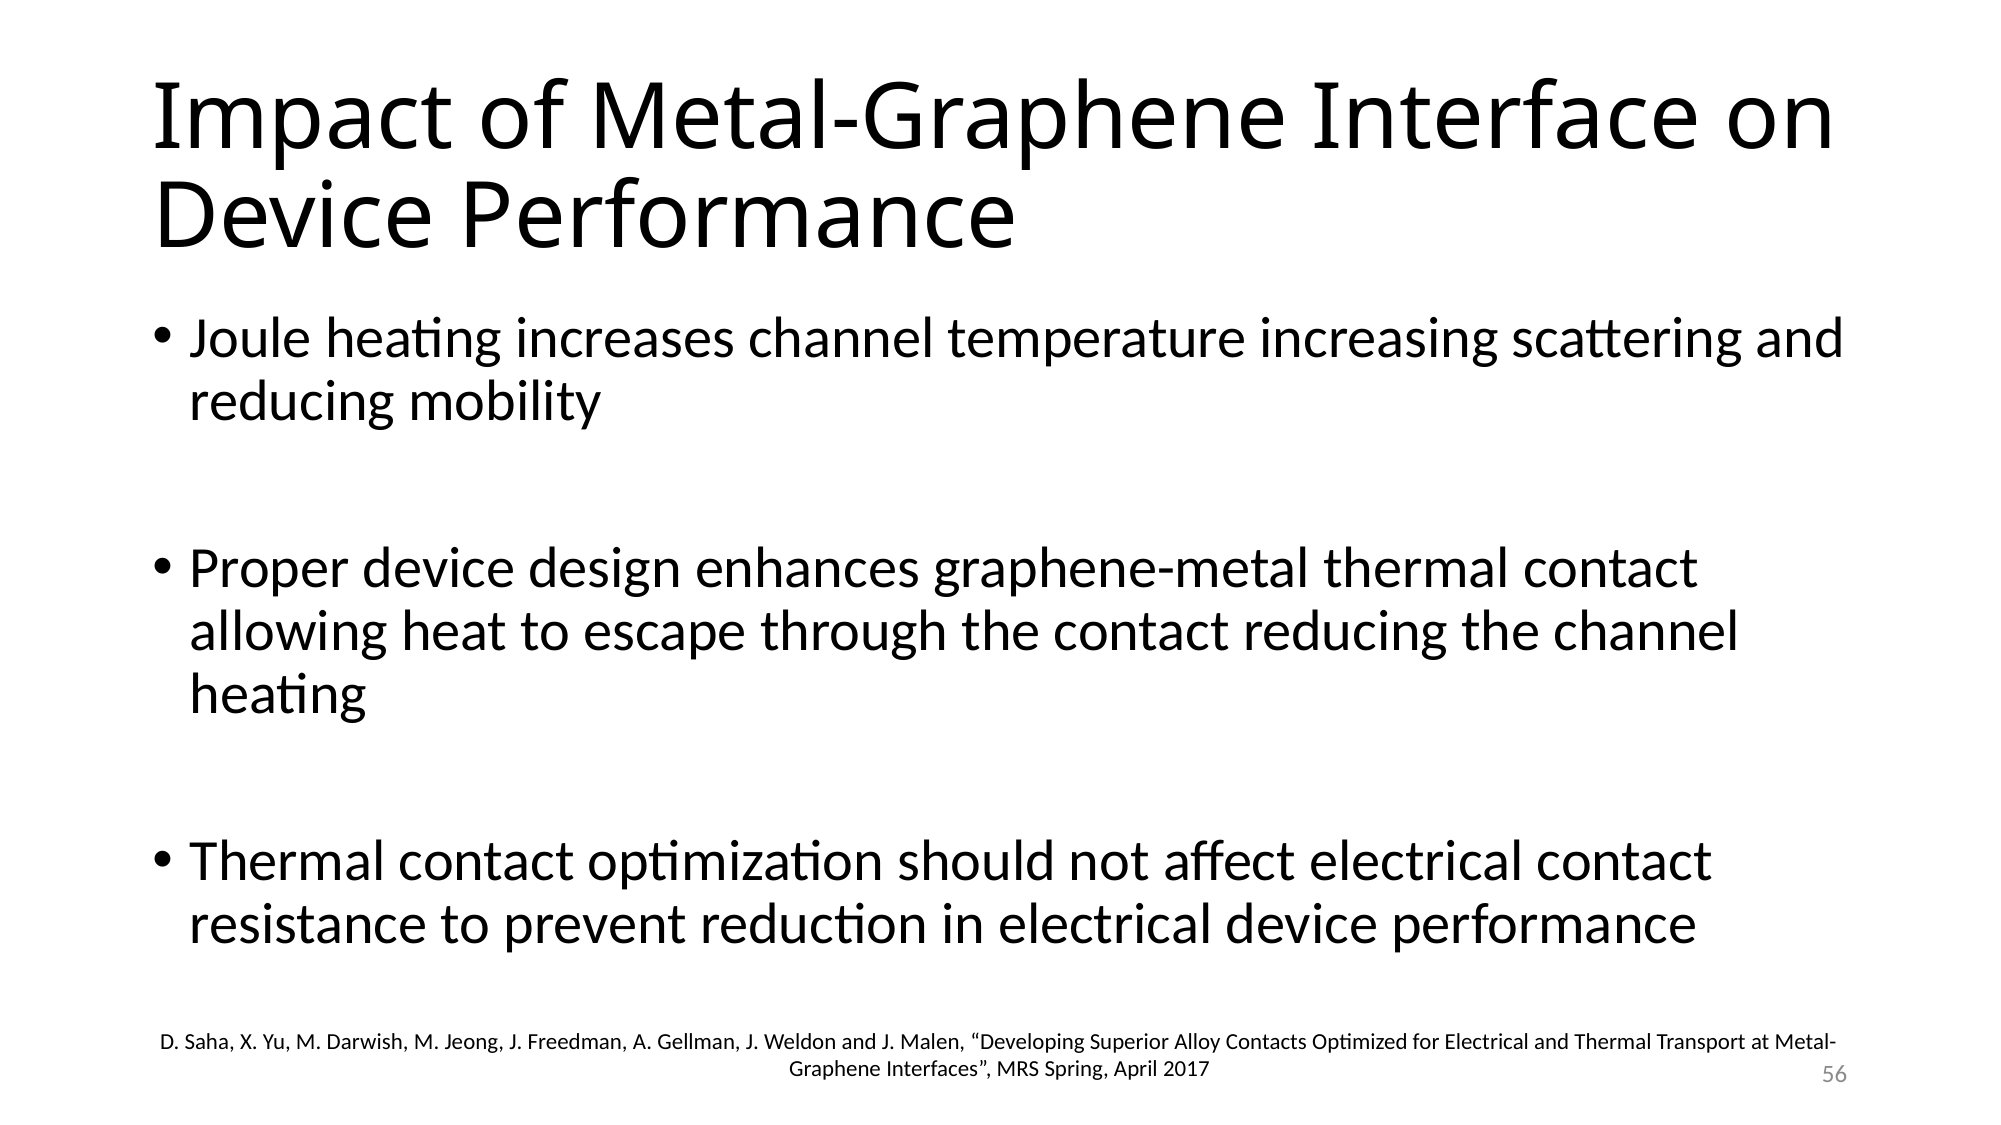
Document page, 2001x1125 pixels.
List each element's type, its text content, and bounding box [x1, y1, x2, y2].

list Joule heating increases channel temperature increasing scattering and reducing mobility Proper device design enhances graphene-metal thermal contact allowing heat to escape through the contact reducing the channel heating Thermal contact optimization should not affect electrical contact resistance to prevent reduction in electrical device performance [137, 299, 1863, 1014]
title Impact of Metal-Graphene Interface on Device Performance [137, 59, 1863, 278]
slide_number 56 [1412, 1042, 1863, 1103]
text_box D. Saha, X. Yu, M. Darwish, M. Jeong, J. Freedman, A. Gellman, J. Weldon and J. Malen, “Developing Superior Alloy Contacts Optimized for Electrical and Thermal Transport at Metal-Graphene Interfaces”, MRS Spring, April 2017 [137, 1018, 1863, 1089]
